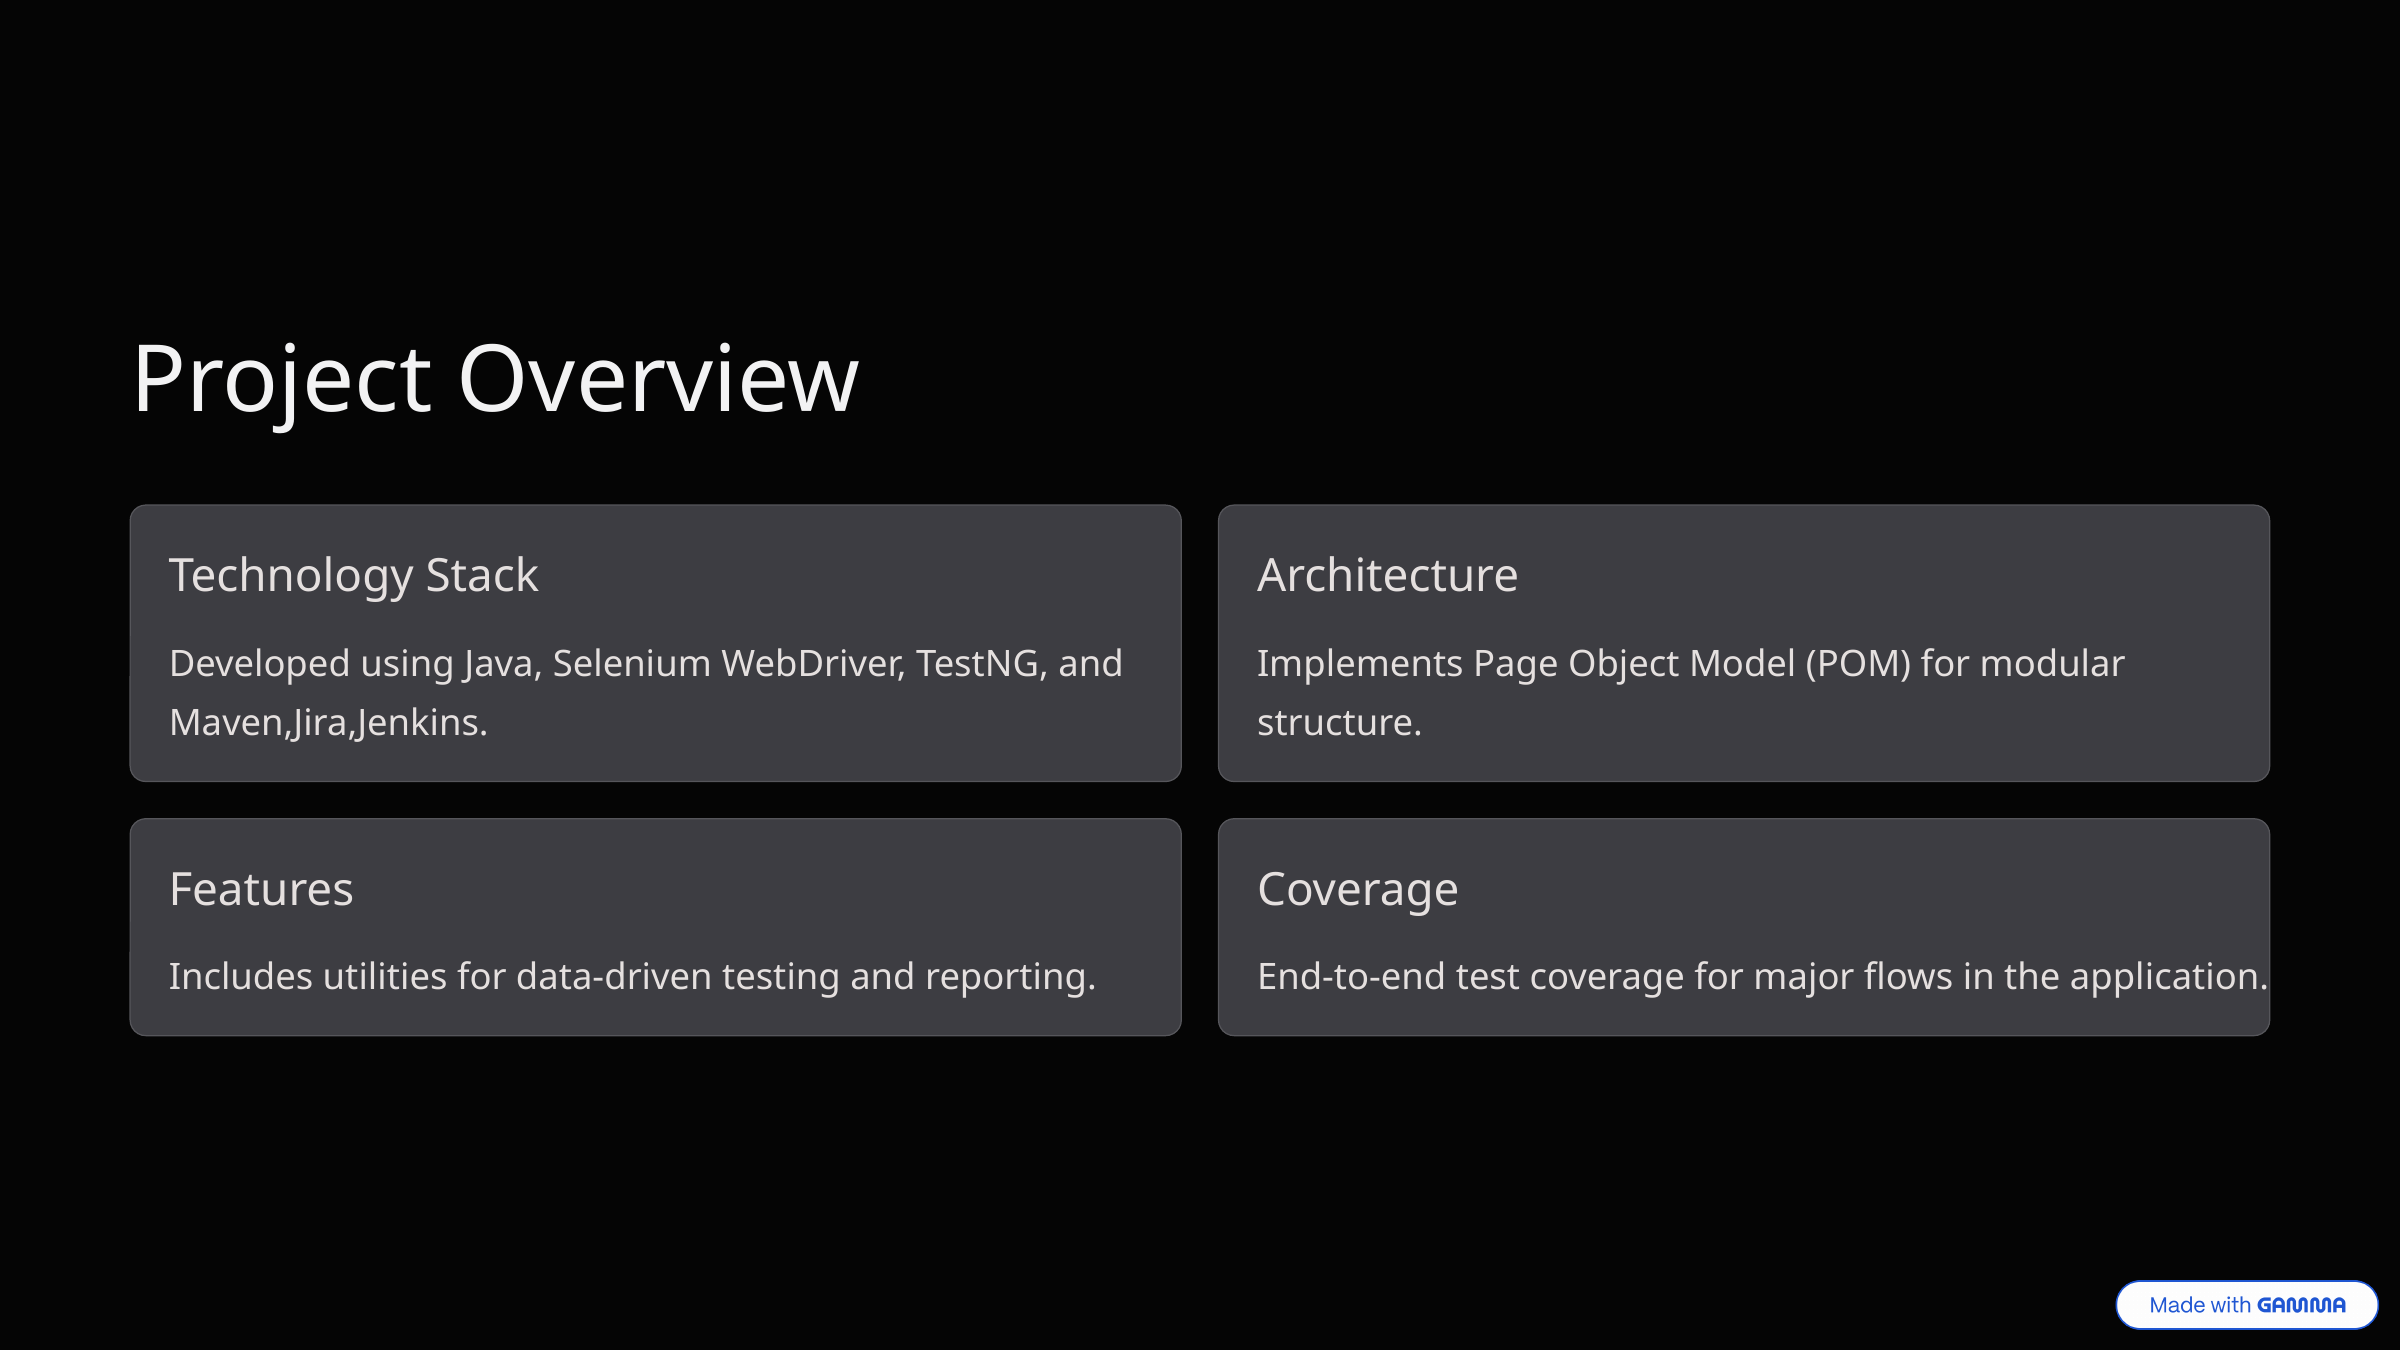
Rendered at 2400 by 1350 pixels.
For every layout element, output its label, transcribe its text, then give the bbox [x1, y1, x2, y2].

text_box [130, 505, 1182, 782]
text_box Architecture [1256, 543, 1723, 602]
text_box [130, 818, 1182, 1036]
text_box Features [168, 857, 634, 916]
text_box [1218, 505, 2270, 782]
picture [2106, 1271, 2389, 1339]
text_box End-to-end test coverage for major flows in the application. [1256, 937, 2232, 998]
text_box Project Overview [130, 314, 1061, 431]
text_box Coverage [1256, 857, 1723, 916]
text_box Developed using Java, Selenium WebDriver, TestNG, and Maven,Jira,Jenkins. [168, 623, 1143, 743]
text_box Technology Stack [168, 543, 634, 602]
text_box Implements Page Object Model (POM) for modular structure. [1256, 623, 2232, 743]
text_box [1218, 818, 2270, 1036]
text_box Includes utilities for data-driven testing and reporting. [168, 937, 1143, 998]
